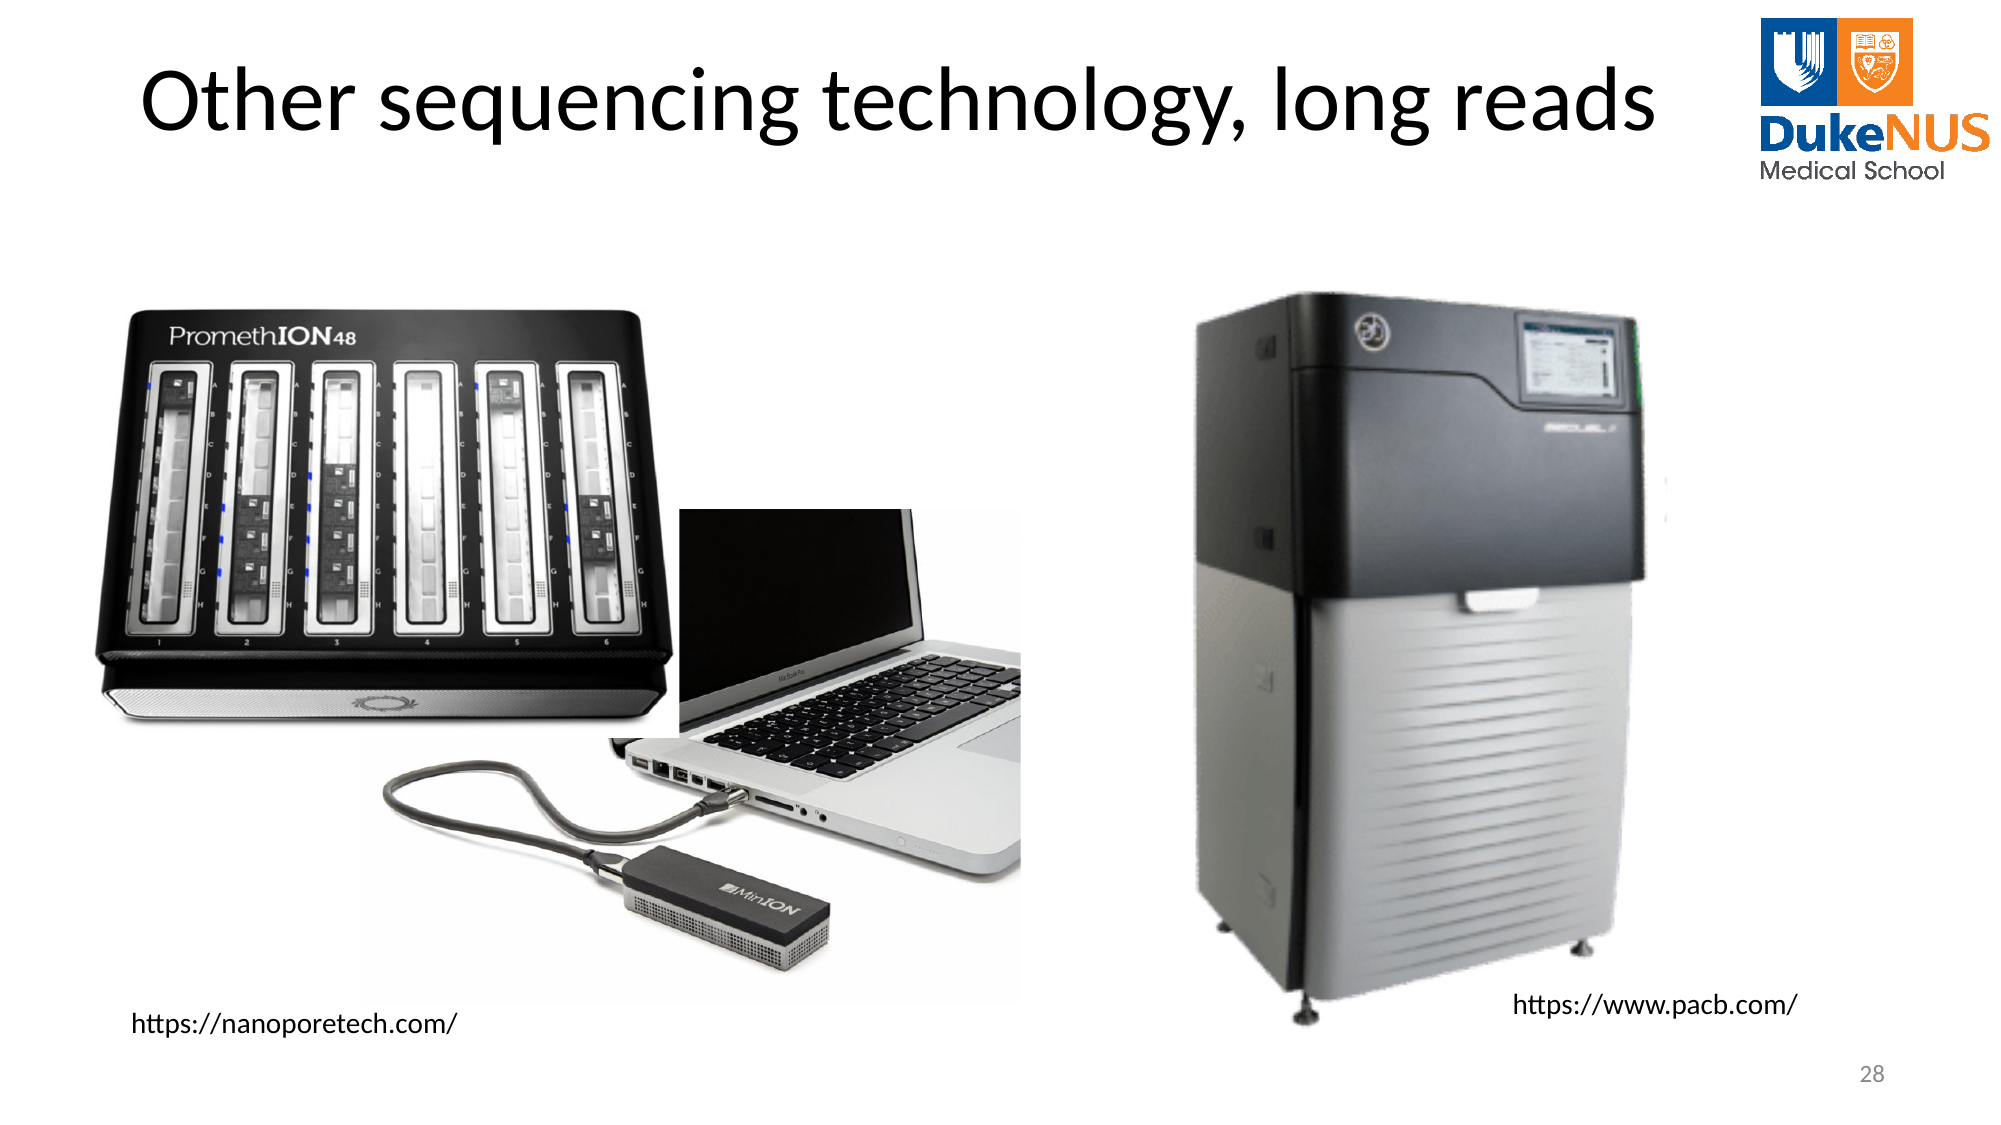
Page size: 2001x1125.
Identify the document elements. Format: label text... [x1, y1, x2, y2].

picture [1174, 263, 1667, 1031]
text_box https://nanoporetech.com/ [115, 989, 657, 1059]
text_box https://www.pacb.com/ [1672, 970, 1836, 1031]
picture [65, 290, 1021, 1005]
slide_number 28 [1433, 1042, 1900, 1103]
title Other sequencing technology, long reads [0, 0, 1800, 188]
picture [1800, 6, 1990, 183]
